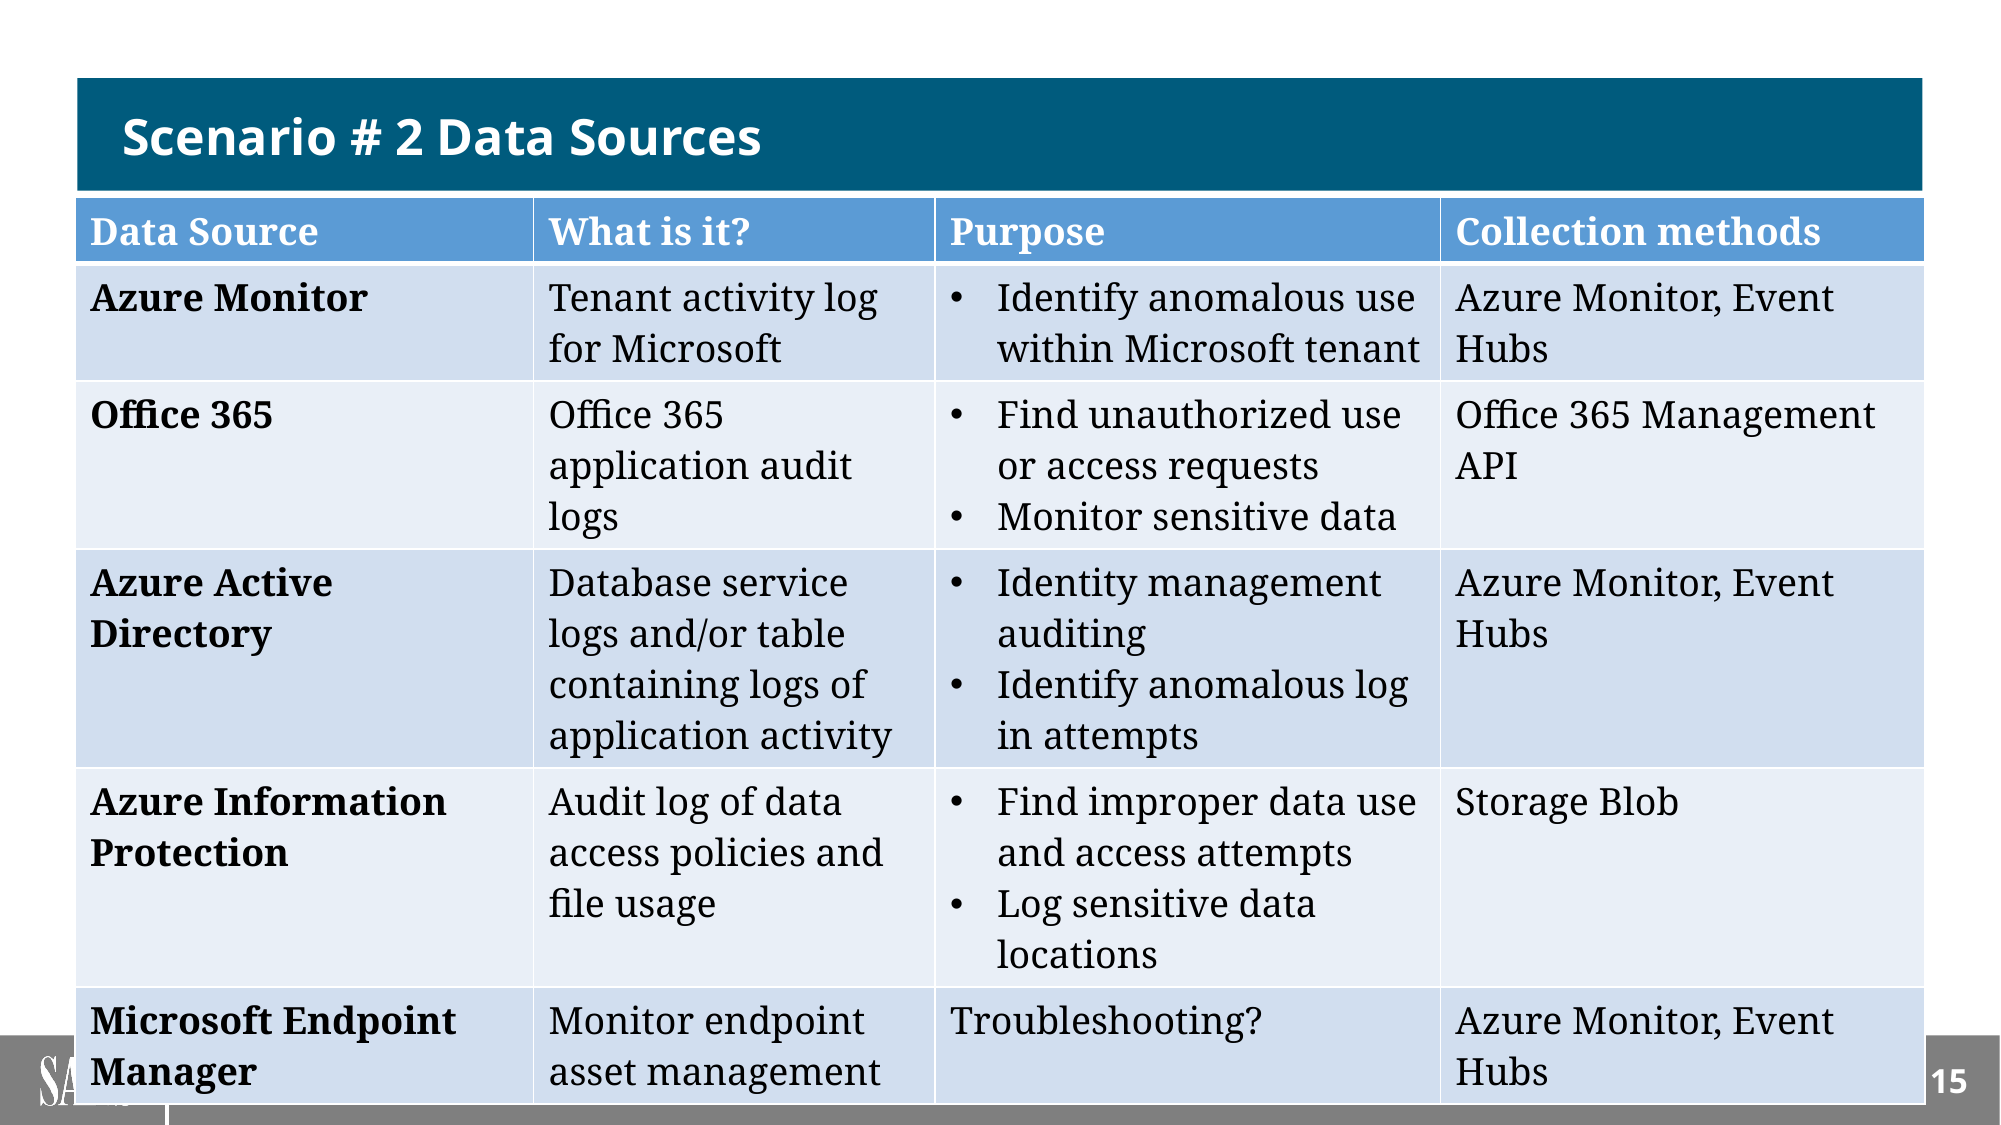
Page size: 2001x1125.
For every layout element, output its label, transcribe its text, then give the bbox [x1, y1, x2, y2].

table_cell Azure Monitor, Event Hubs [1441, 266, 1924, 380]
table_cell Office 365 application audit logs [534, 382, 934, 548]
table_cell Office 365 Management API [1441, 382, 1924, 548]
table_cell Tenant activity log for Microsoft [534, 266, 934, 380]
title Scenario # 2 Data Sources [107, 78, 1893, 191]
table_cell Find improper data use and access attempts Log sensitive data locations [936, 769, 1440, 986]
table_cell Database service logs and/or table containing logs of application activity [534, 550, 934, 767]
table_cell Identify anomalous use within Microsoft tenant [936, 266, 1440, 380]
table_cell Troubleshooting? [936, 988, 1440, 1103]
table_cell Office 365 [76, 382, 533, 548]
table_cell Monitor endpoint asset management [534, 988, 934, 1103]
table_cell Find unauthorized use or access requests Monitor sensitive data [936, 382, 1440, 548]
table_cell Microsoft Endpoint Manager [76, 988, 533, 1103]
table_header What is it? [534, 198, 934, 261]
table_header Data Source [76, 198, 533, 261]
table_cell Azure Information Protection [76, 769, 533, 986]
table_cell Audit log of data access policies and file usage [534, 769, 934, 986]
table_cell Azure Active Directory [76, 550, 533, 767]
table_cell Storage Blob [1441, 769, 1924, 986]
table_header Purpose [936, 198, 1440, 261]
table_cell Azure Monitor, Event Hubs [1441, 550, 1924, 767]
table_cell Azure Monitor, Event Hubs [1441, 988, 1924, 1103]
table_header Collection methods [1441, 198, 1924, 261]
table_cell Azure Monitor [76, 266, 533, 380]
table_cell Identity management auditing Identify anomalous log in attempts [936, 550, 1440, 767]
